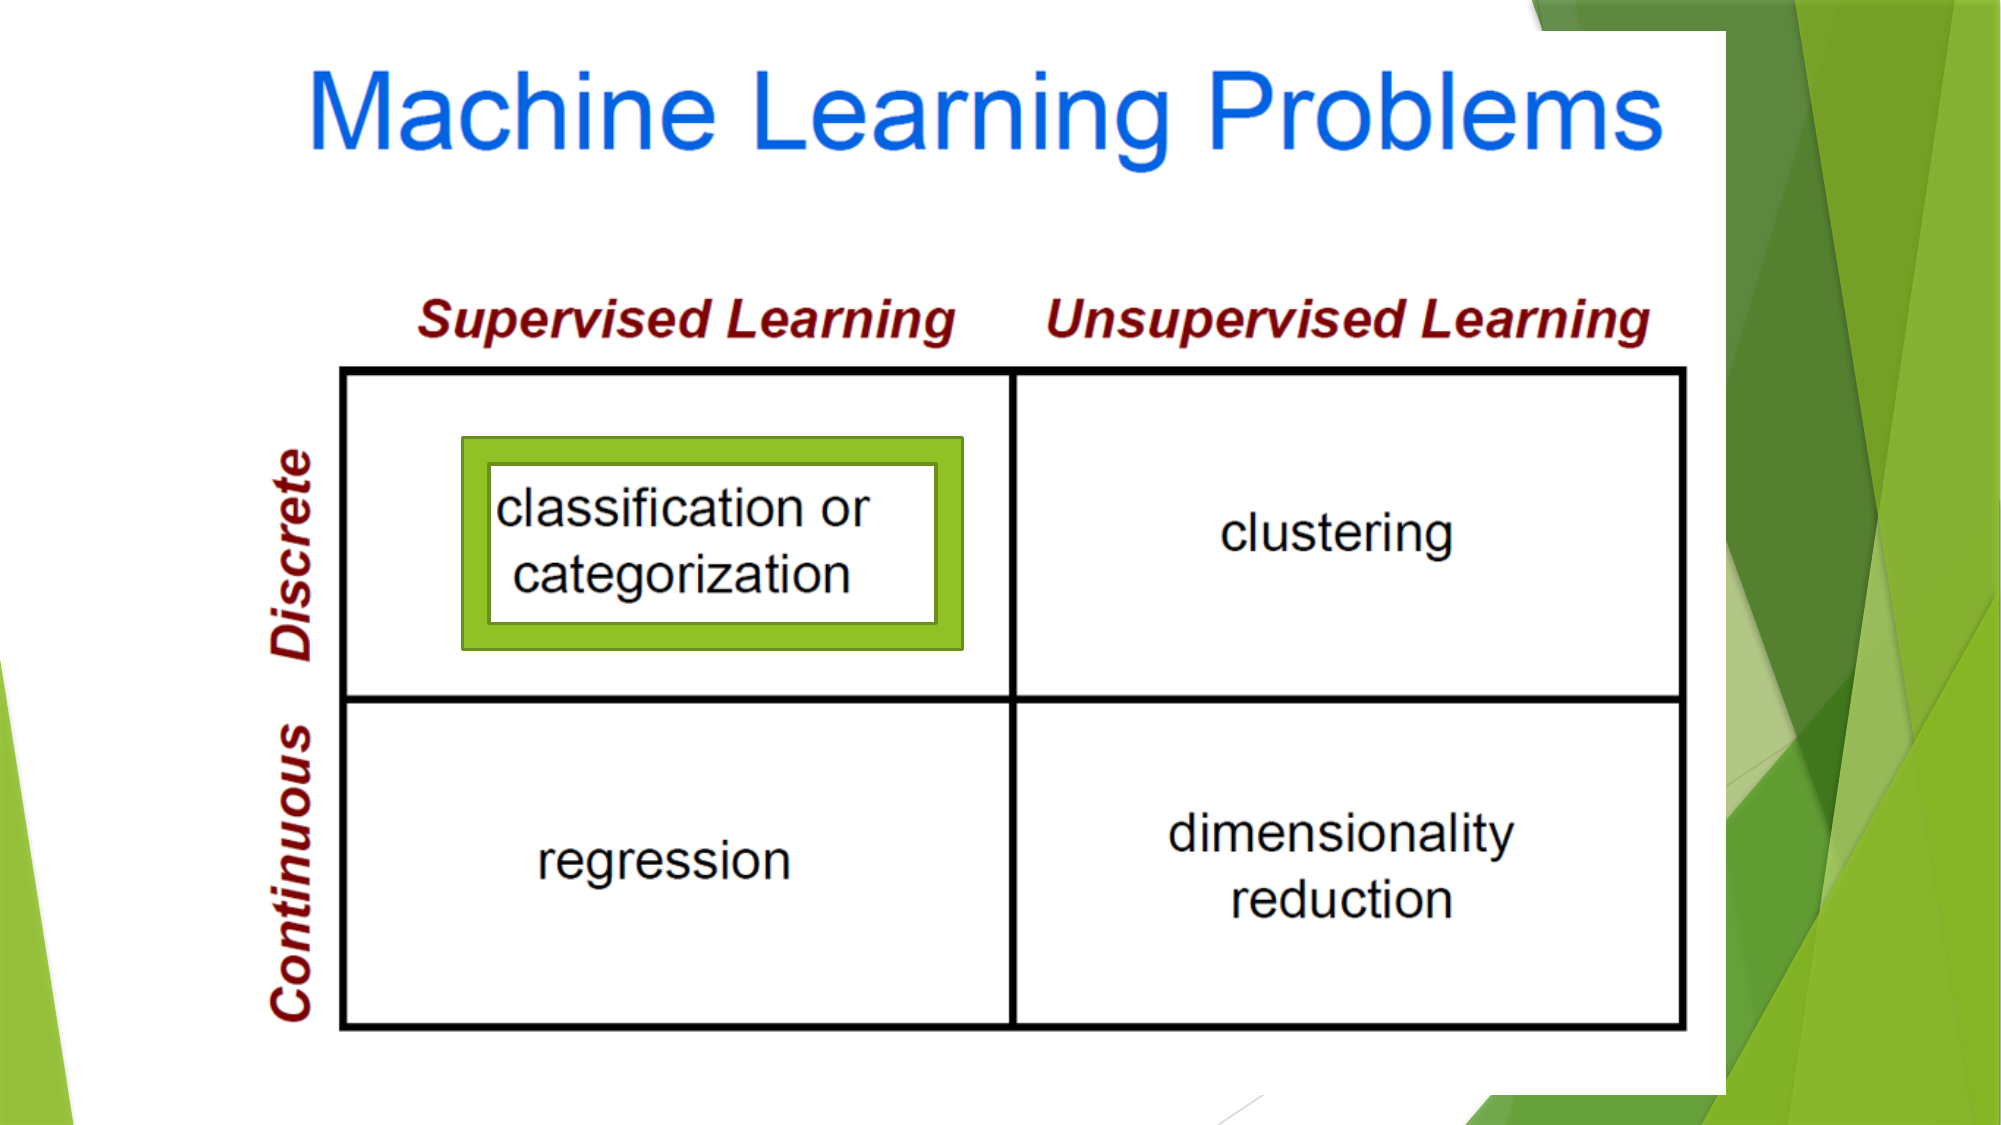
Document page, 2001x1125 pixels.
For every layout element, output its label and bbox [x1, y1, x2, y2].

picture [225, 30, 1727, 1096]
